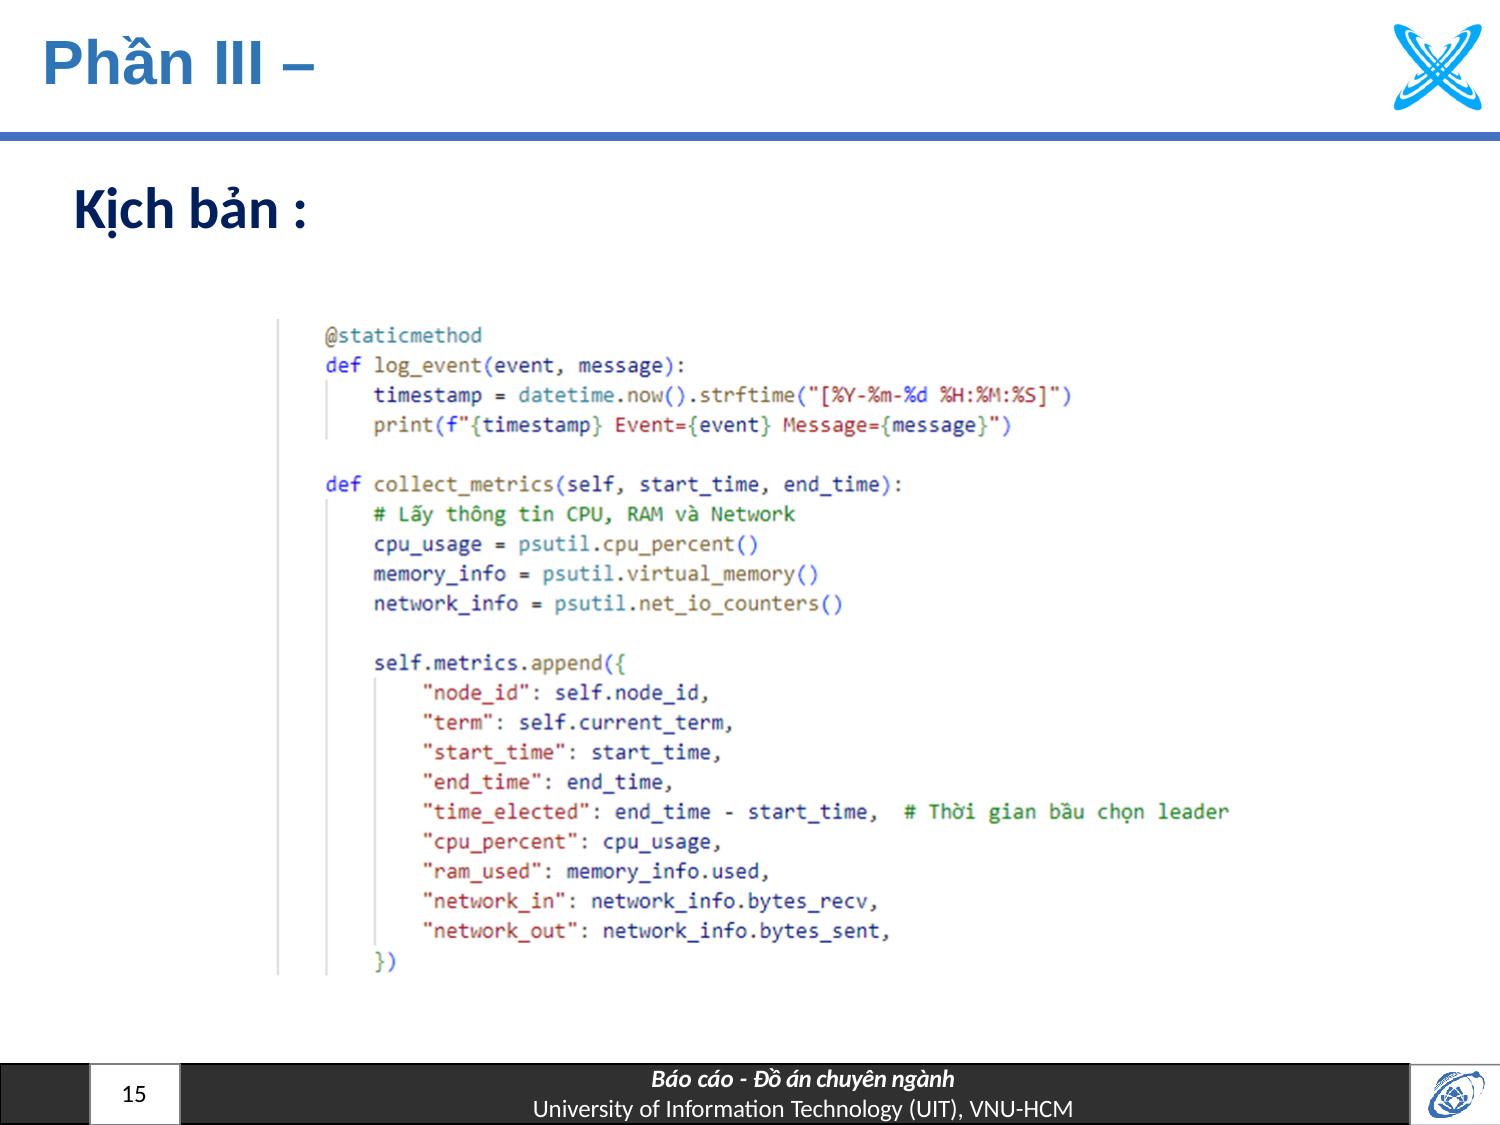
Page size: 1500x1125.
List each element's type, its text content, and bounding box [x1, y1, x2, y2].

title Phần III – [40, 20, 1125, 211]
picture [1403, 1042, 1500, 1125]
picture [1444, 32, 1482, 102]
footer Báo cáo - Đồ án chuyên ngành University of Information Technology (UIT), VNU-HCM [528, 1066, 1079, 1125]
picture [1392, 23, 1482, 112]
slide_number 15 [115, 1081, 154, 1125]
picture [249, 319, 1251, 991]
text_box Kịch bản : [72, 177, 1428, 241]
